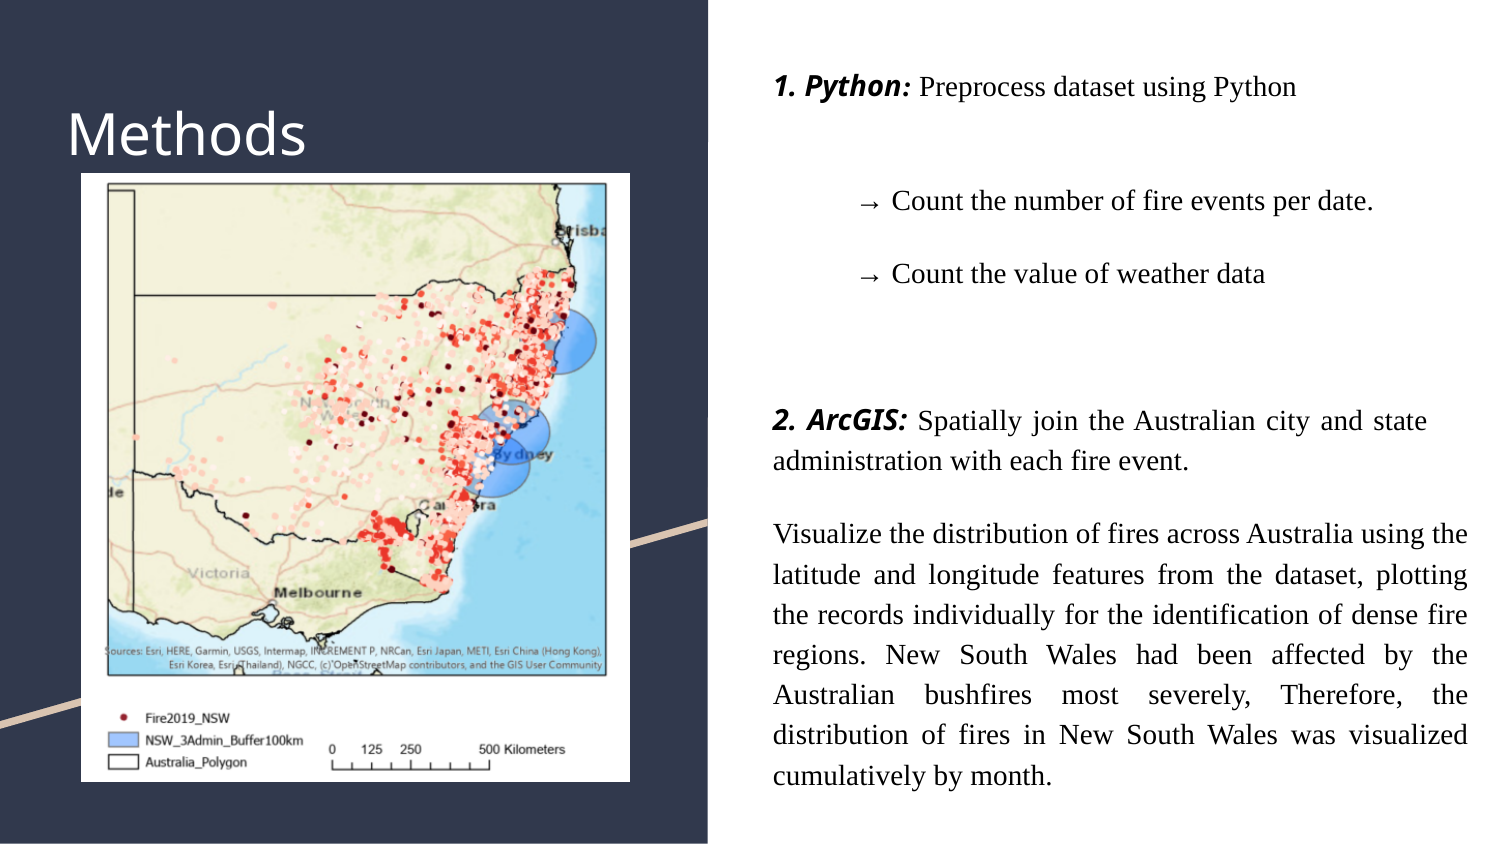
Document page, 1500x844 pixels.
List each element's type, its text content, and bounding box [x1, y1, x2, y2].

picture [80, 172, 630, 783]
list 1. Python: Preprocess dataset using Python → Count the number of fire events per date. → Count the value of weather data 2. ArcGIS: Spatially join the Australian city and state administration with each fire event. Visualize the distribution of fires across Australia using the latitude and longitude features from the dataset, plotting the records individually for the identification of dense fire regions. New South Wales had been affected by the Australian bushfires most severely, Therefore, the distribution of fires in New South Wales was visualized cumulatively by month. [757, 46, 1485, 818]
title Methods [51, 82, 660, 494]
